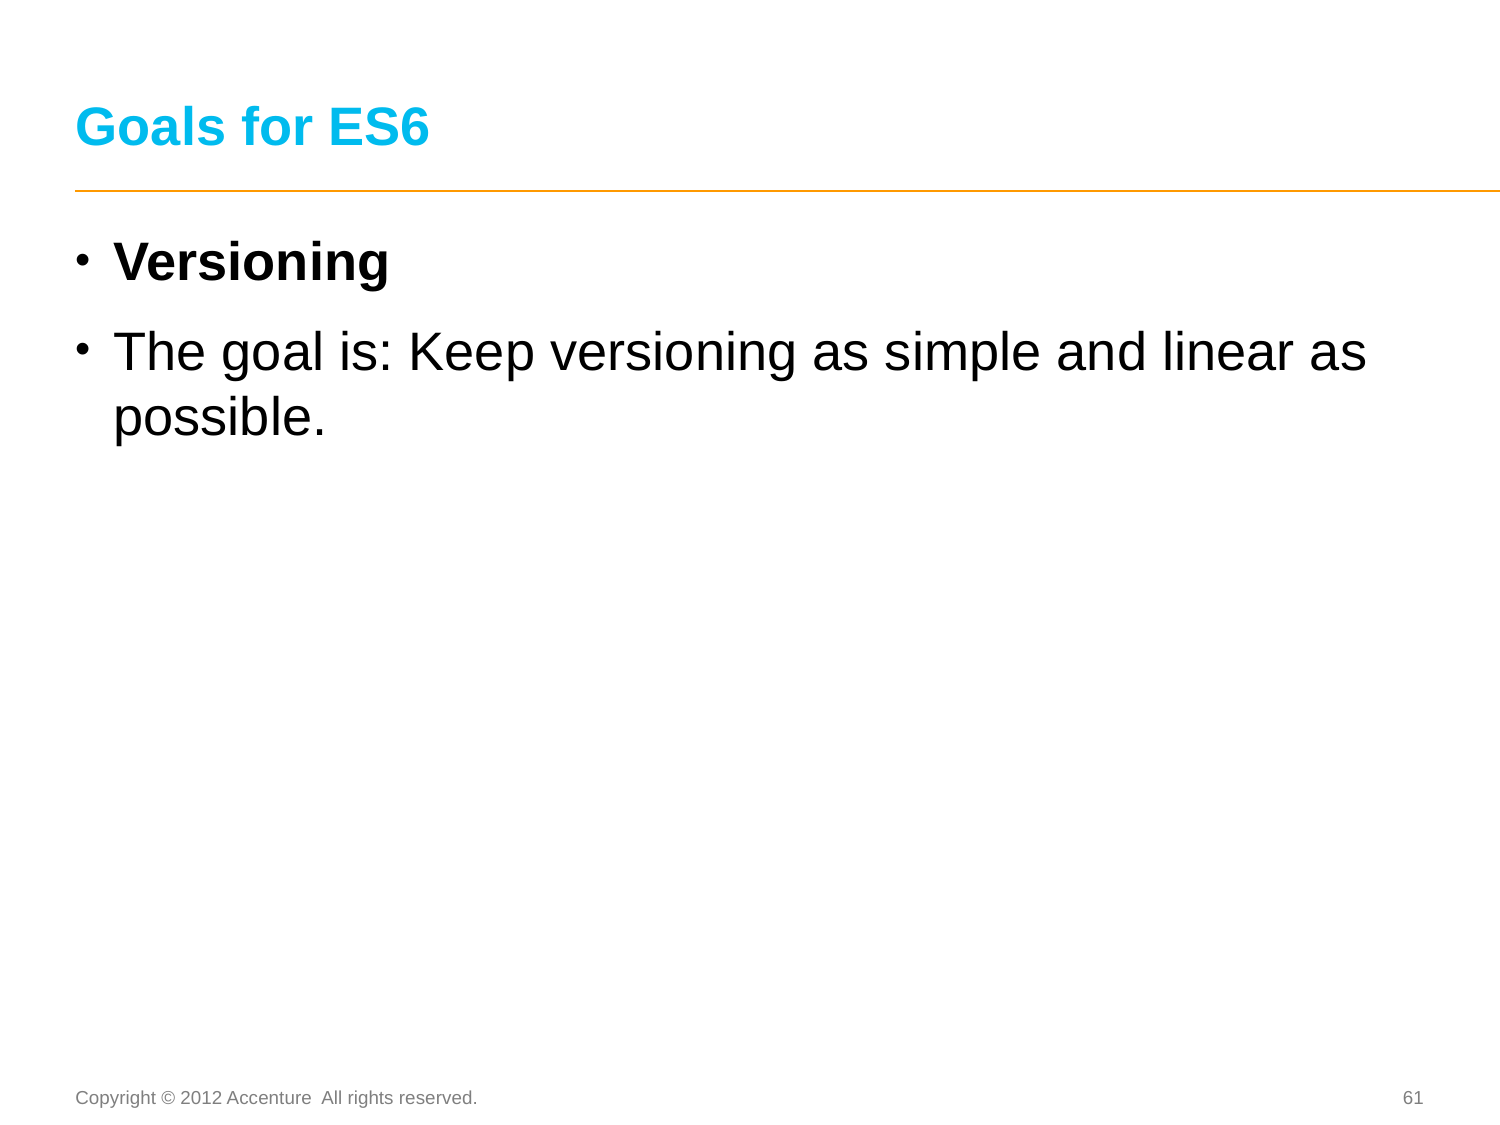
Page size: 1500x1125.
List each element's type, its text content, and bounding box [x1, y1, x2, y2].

title Goals for ES6 [75, 27, 1422, 157]
list Versioning The goal is: Keep versioning as simple and linear as possible. [75, 226, 1425, 1018]
